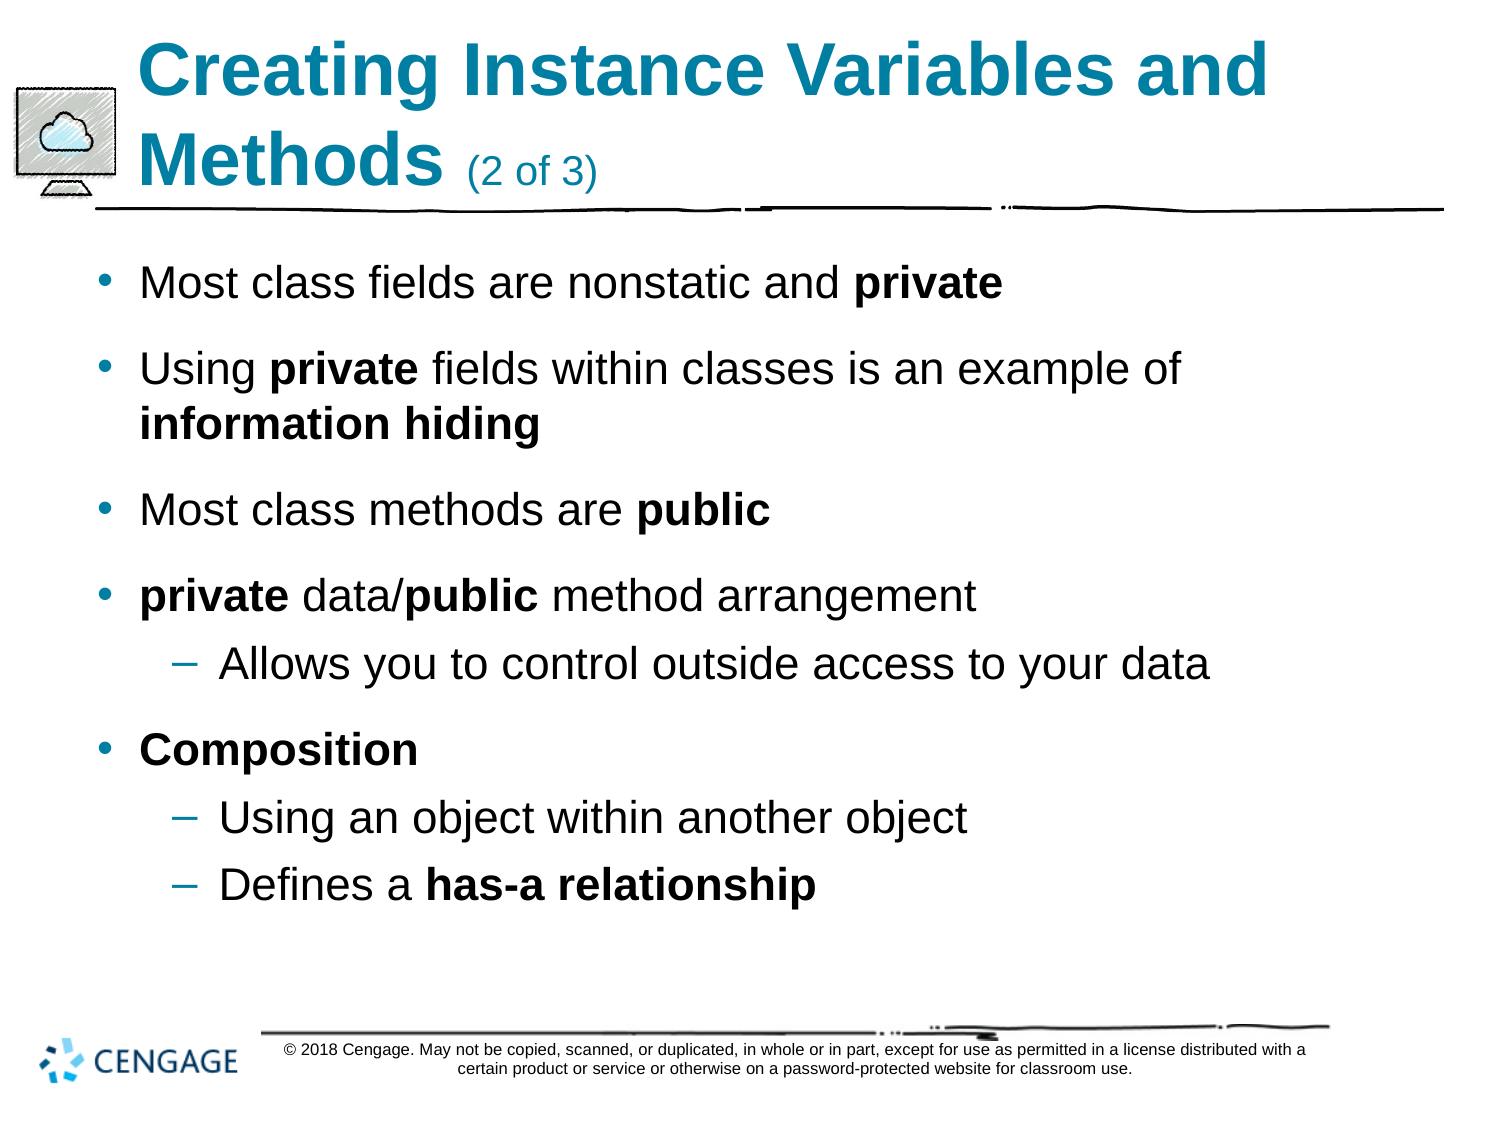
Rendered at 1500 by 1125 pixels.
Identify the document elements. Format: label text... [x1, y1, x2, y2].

title Creating Instance Variables and Methods (2 of 3) [137, 18, 1430, 200]
picture [13, 86, 117, 201]
list Most class fields are nonstatic and private Using private fields within classes is an example of information hiding Most class methods are public private data/public method arrangement Allows you to control outside access to your data Composition Using an object within another object Defines a has-a relationship [97, 252, 1388, 910]
list © 2018 Cengage. May not be copied, scanned, or duplicated, in whole or in part, except for use as permitted in a license distributed with a certain product or service or otherwise on a password-protected website for classroom use. [261, 1040, 1331, 1089]
picture [261, 1024, 1331, 1040]
picture [19, 1024, 250, 1096]
picture [95, 205, 1444, 213]
